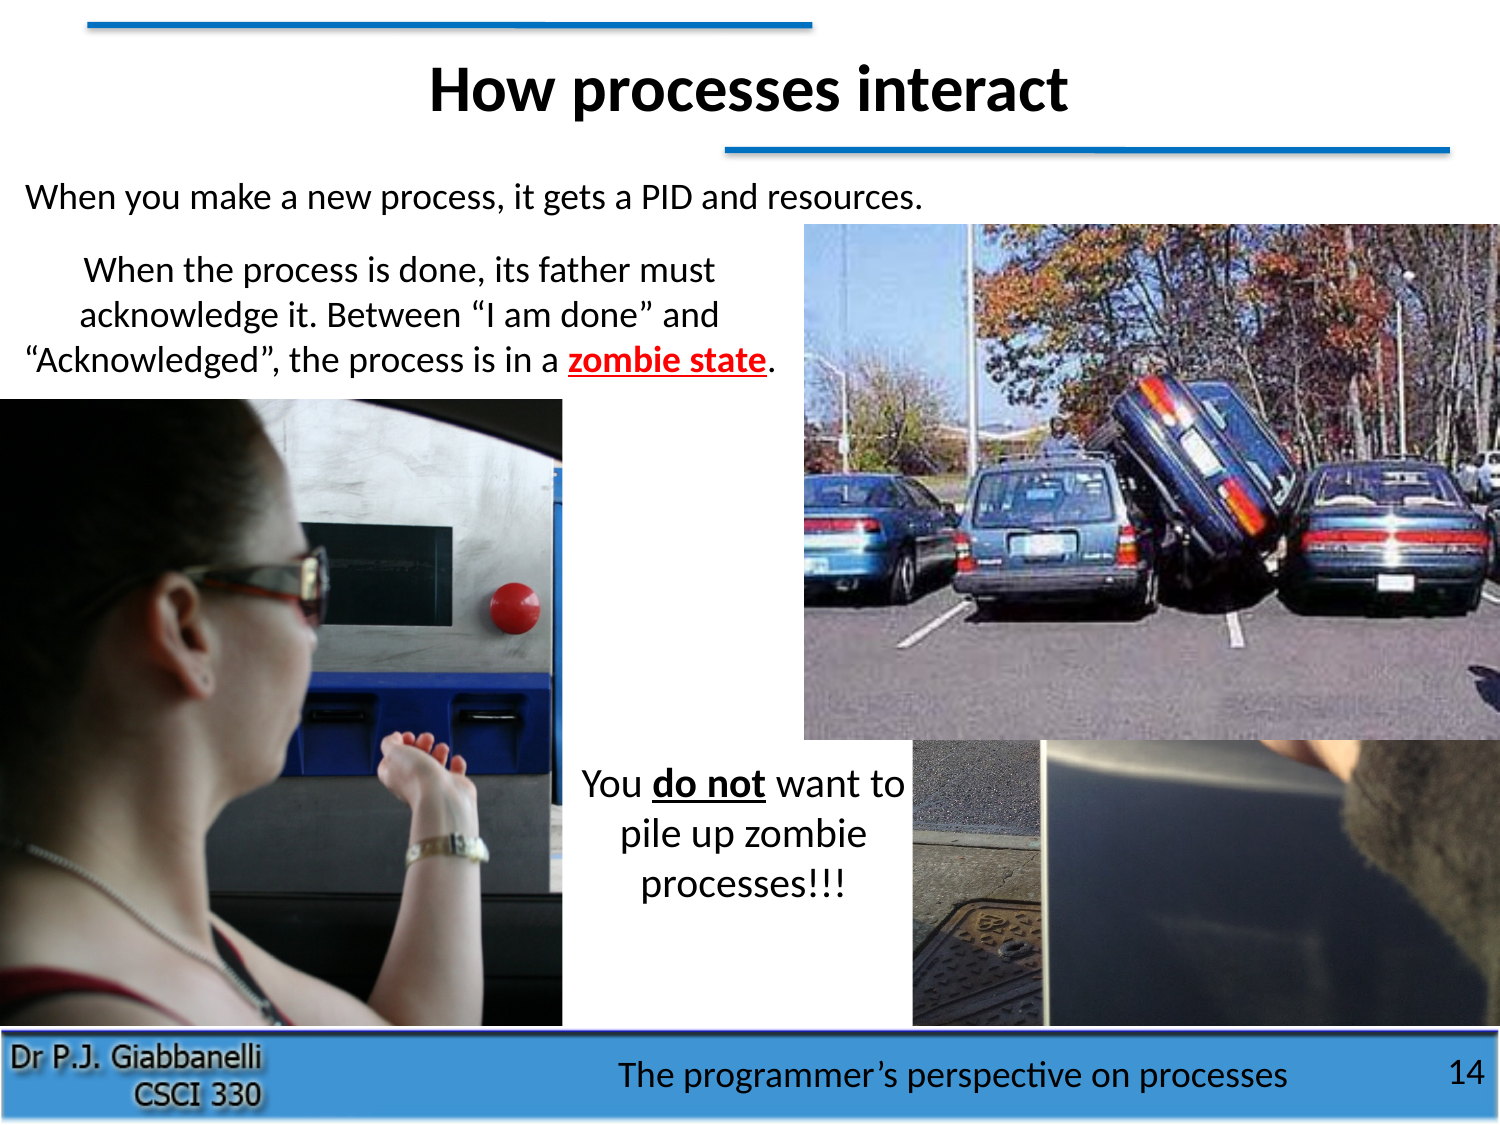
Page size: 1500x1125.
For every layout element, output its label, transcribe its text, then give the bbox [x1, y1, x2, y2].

picture [0, 224, 1500, 1125]
text_box When the process is done, its father must acknowledge it. Between “I am done” and “Acknowledged”, the process is in a zombie state. [0, 237, 798, 388]
text_box When you make a new process, it gets a PID and resources. [0, 164, 950, 225]
text_box How processes interact [0, 37, 1500, 133]
text_box You do not want to pile up zombie processes!!! [566, 748, 907, 914]
